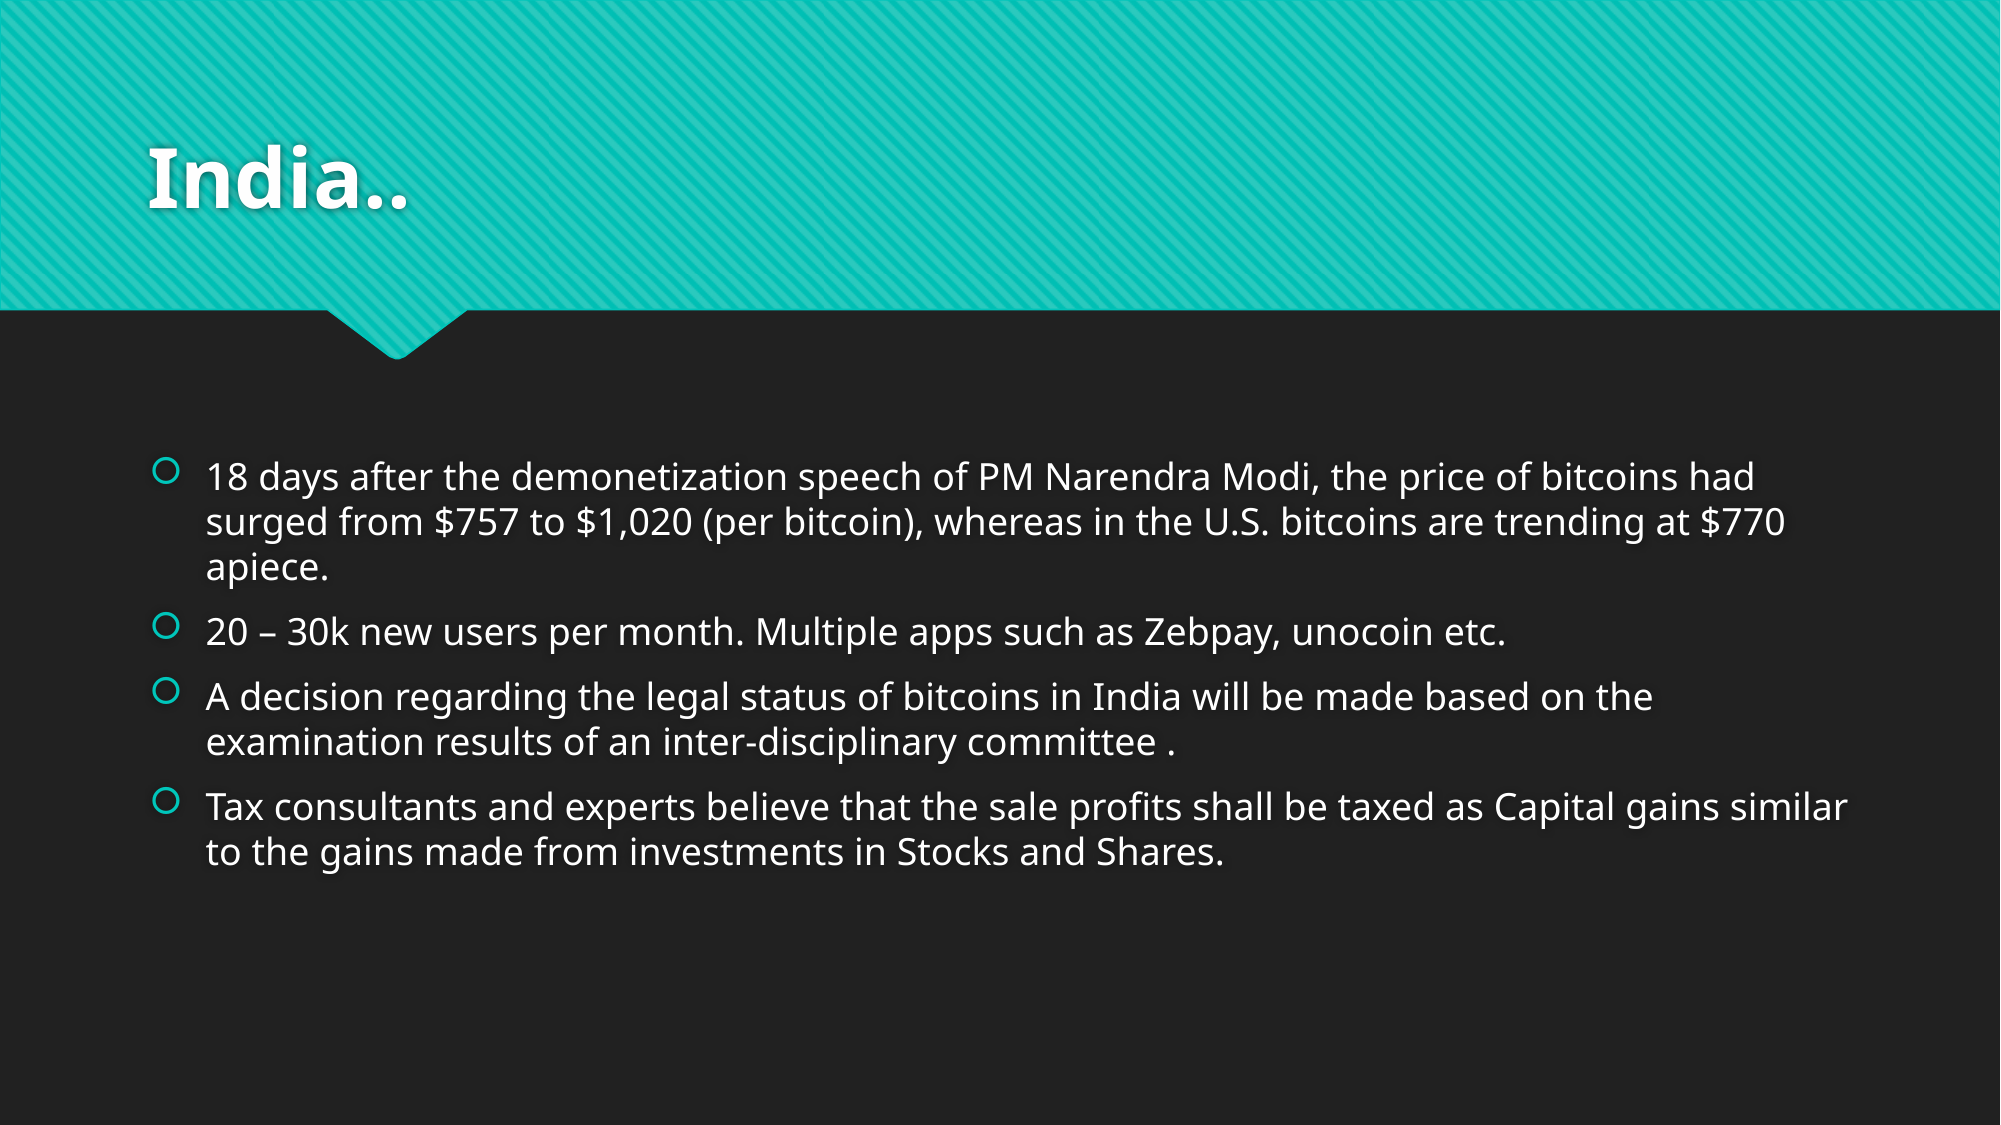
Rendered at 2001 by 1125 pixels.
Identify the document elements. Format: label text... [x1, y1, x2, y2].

title India.. [132, 73, 1868, 233]
list 18 days after the demonetization speech of PM Narendra Modi, the price of bitcoins had surged from $757 to $1,020 (per bitcoin), whereas in the U.S. bitcoins are trending at $770 apiece. 20 – 30k new users per month. Multiple apps such as Zebpay, unocoin etc. A decision regarding the legal status of bitcoins in India will be made based on the examination results of an inter-disciplinary committee . Tax consultants and experts believe that the sale profits shall be taxed as Capital gains similar to the gains made from investments in Stocks and Shares. [134, 364, 1866, 962]
